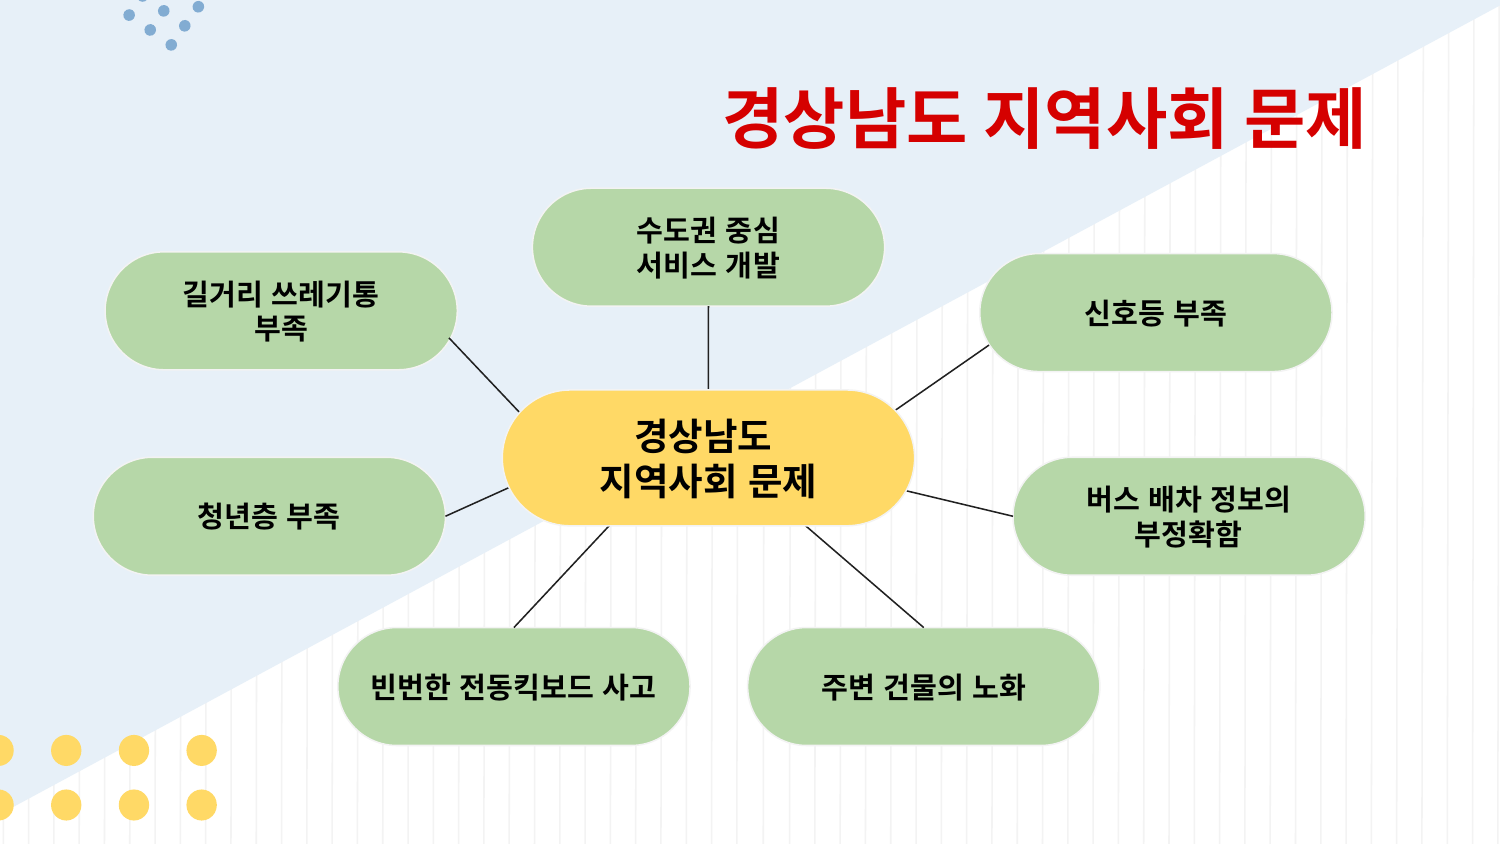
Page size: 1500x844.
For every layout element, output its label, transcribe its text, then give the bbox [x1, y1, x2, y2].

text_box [448, 337, 534, 427]
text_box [889, 486, 1014, 517]
text_box 경상남도 지역사회 문제 [502, 389, 915, 526]
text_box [880, 344, 990, 421]
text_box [798, 519, 924, 628]
text_box 버스 배차 정보의 부정확함 [1013, 457, 1366, 576]
text_box 수도권 중심 서비스 개발 [532, 188, 885, 307]
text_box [131, 0, 196, 41]
text_box 신호등 부족 [979, 253, 1333, 372]
text_box 빈번한 전동킥보드 사고 [337, 627, 691, 746]
text_box 길거리 쓰레기통 부족 [105, 251, 458, 370]
title 경상남도 지역사회 문제 [161, 62, 1383, 152]
text_box 주변 건물의 노화 [747, 627, 1100, 746]
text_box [513, 517, 618, 628]
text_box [445, 481, 522, 517]
text_box 청년층 부족 [93, 457, 446, 576]
